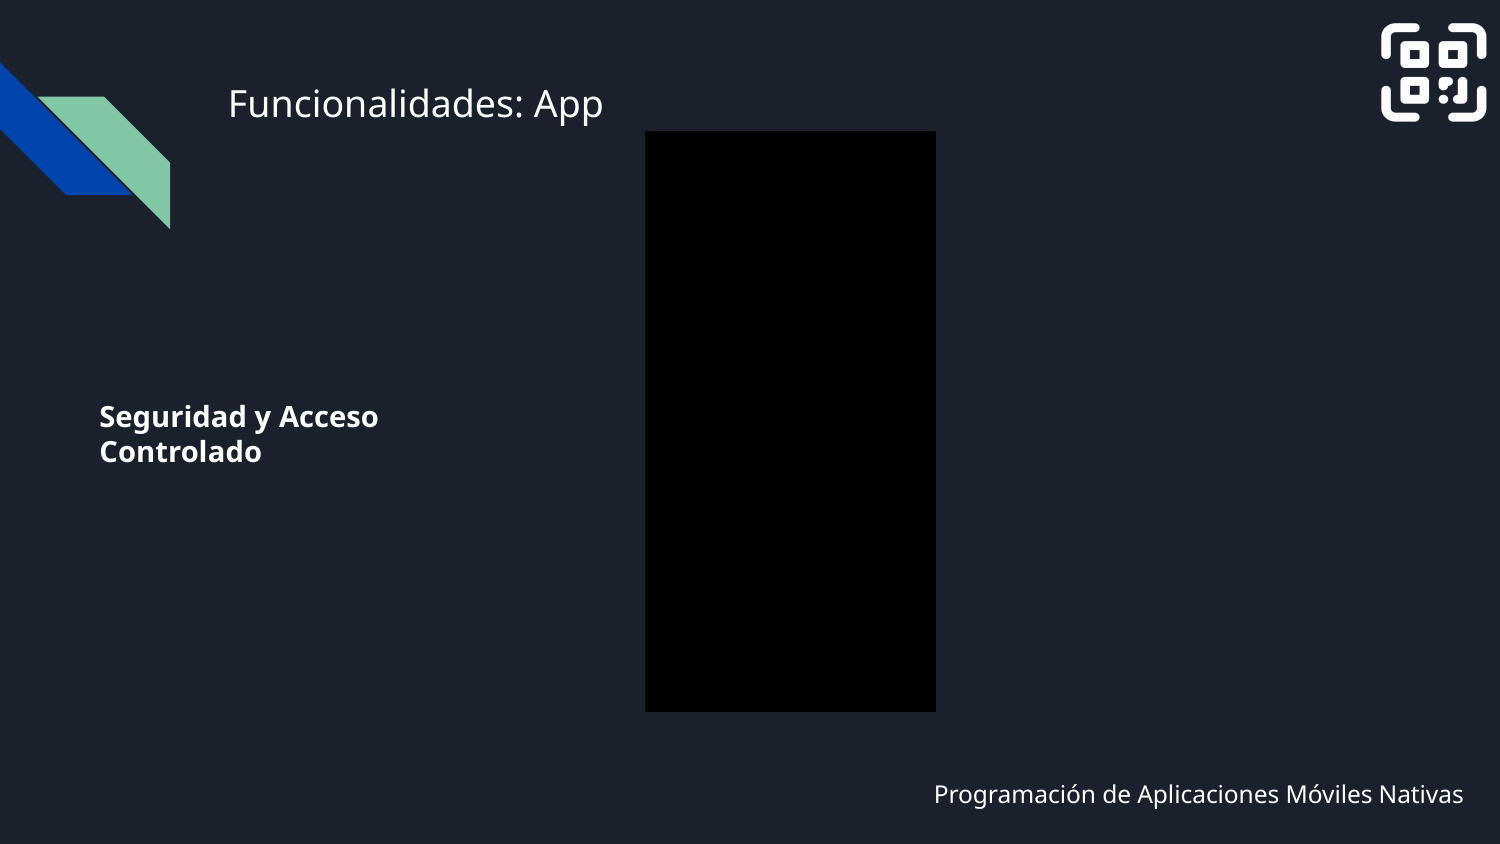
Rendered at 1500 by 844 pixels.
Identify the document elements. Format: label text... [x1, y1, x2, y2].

text_box Seguridad y Acceso Controlado [84, 383, 450, 461]
picture [1379, 19, 1489, 126]
title Funcionalidades: App [212, 64, 1368, 215]
picture [644, 131, 936, 712]
subtitle Programación de Aplicaciones Móviles Nativas [918, 759, 1488, 825]
